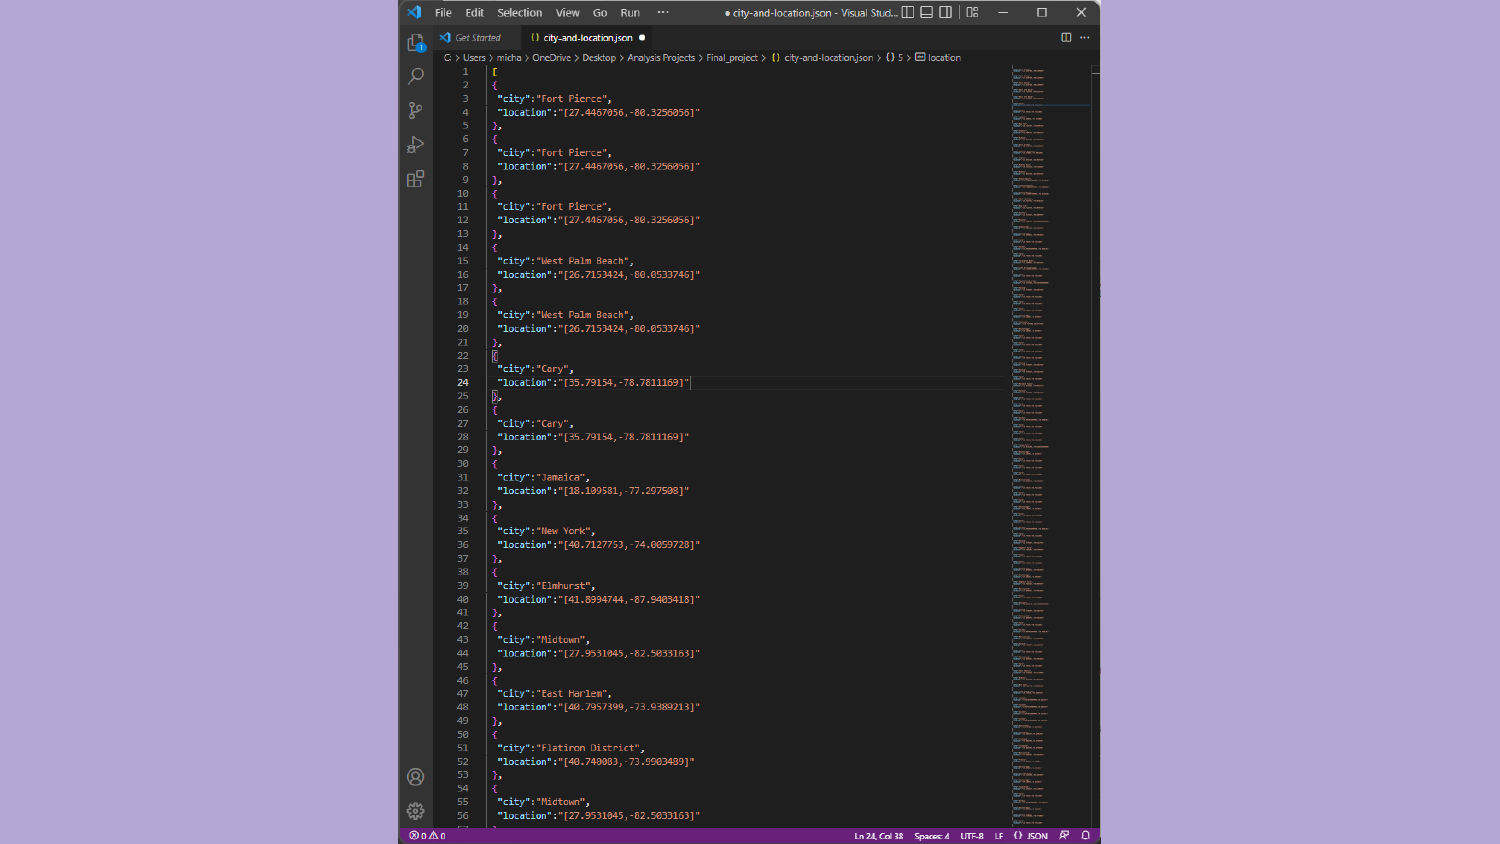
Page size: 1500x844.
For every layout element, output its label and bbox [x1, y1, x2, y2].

picture [398, 0, 1102, 844]
